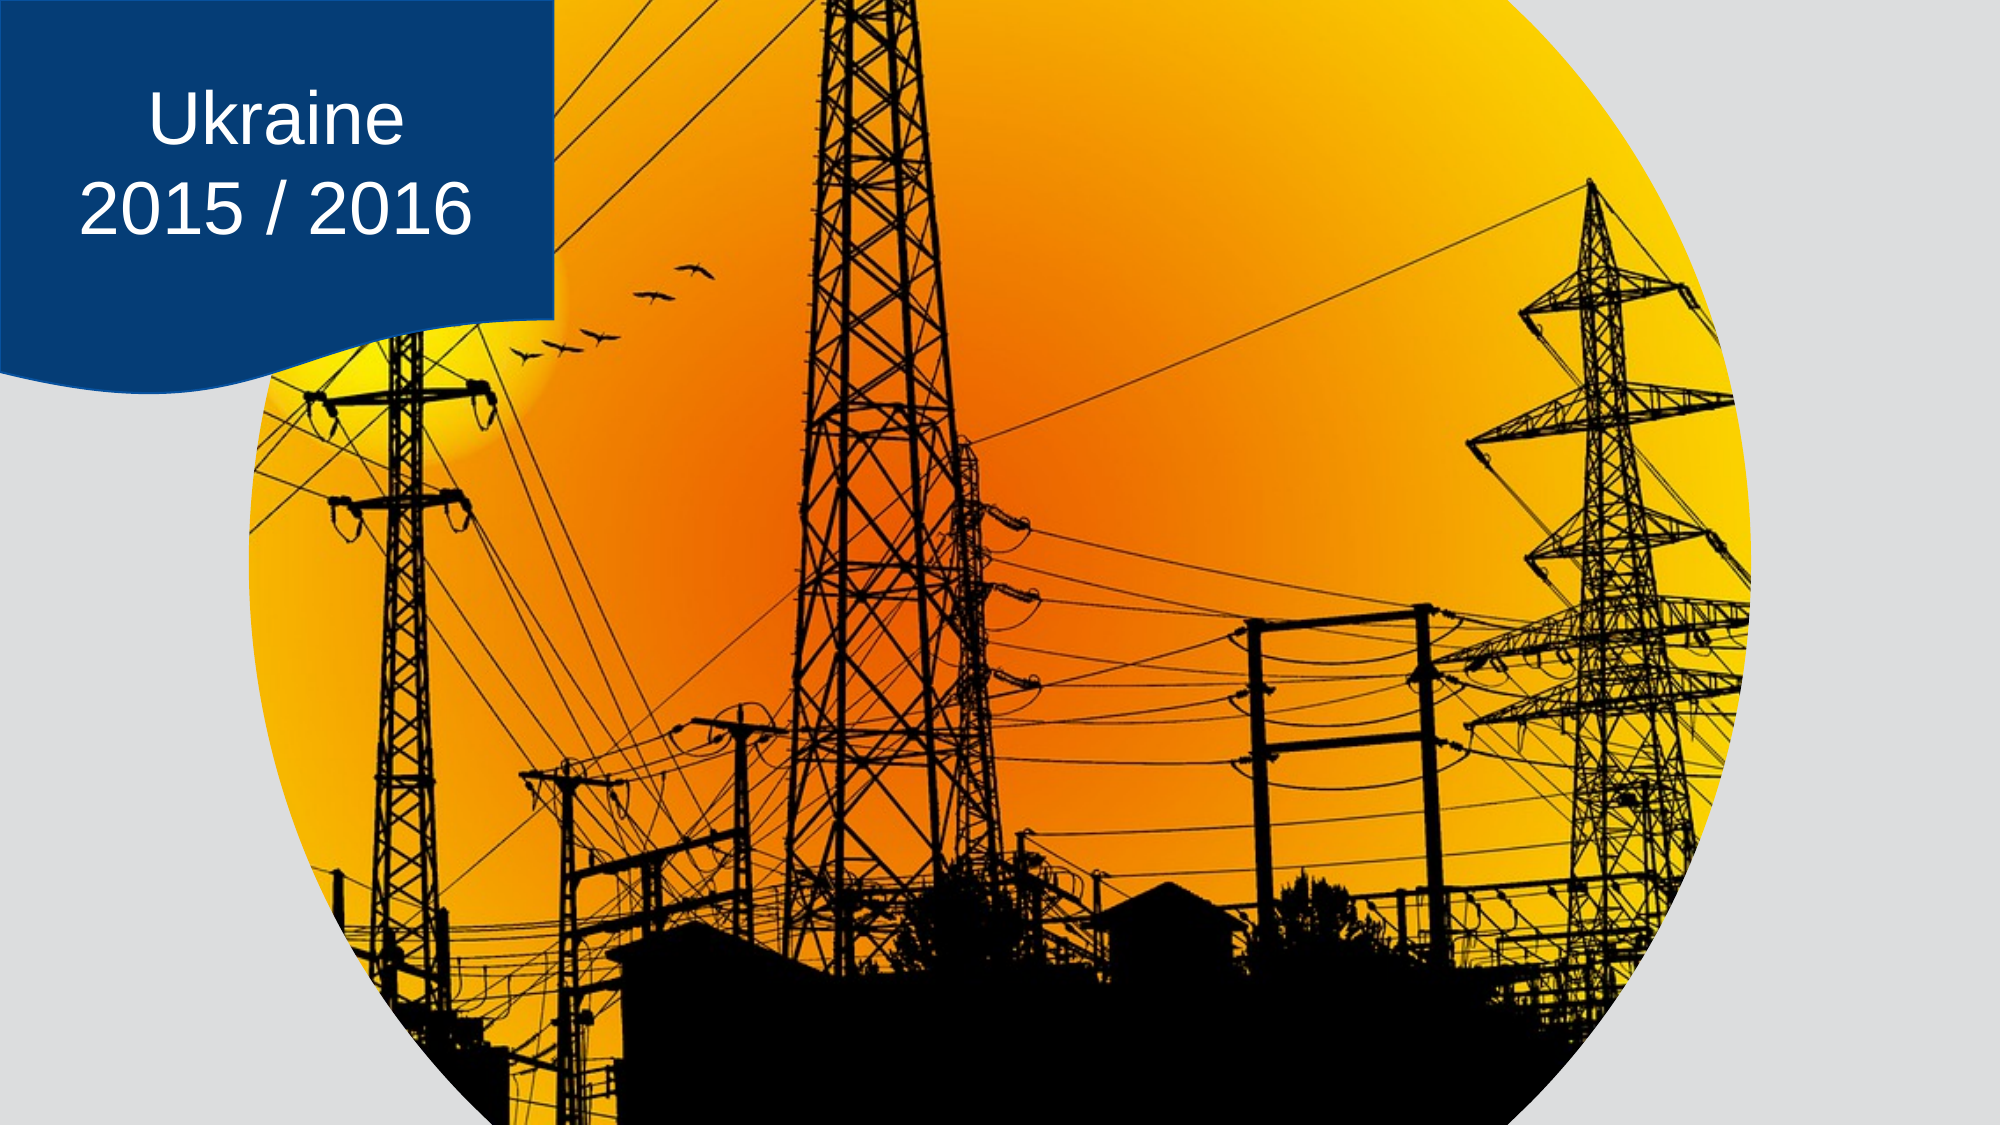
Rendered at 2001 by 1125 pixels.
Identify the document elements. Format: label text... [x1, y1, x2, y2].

text_box Ukraine 2015 / 2016 [0, 0, 248, 395]
picture [248, 0, 1752, 1125]
